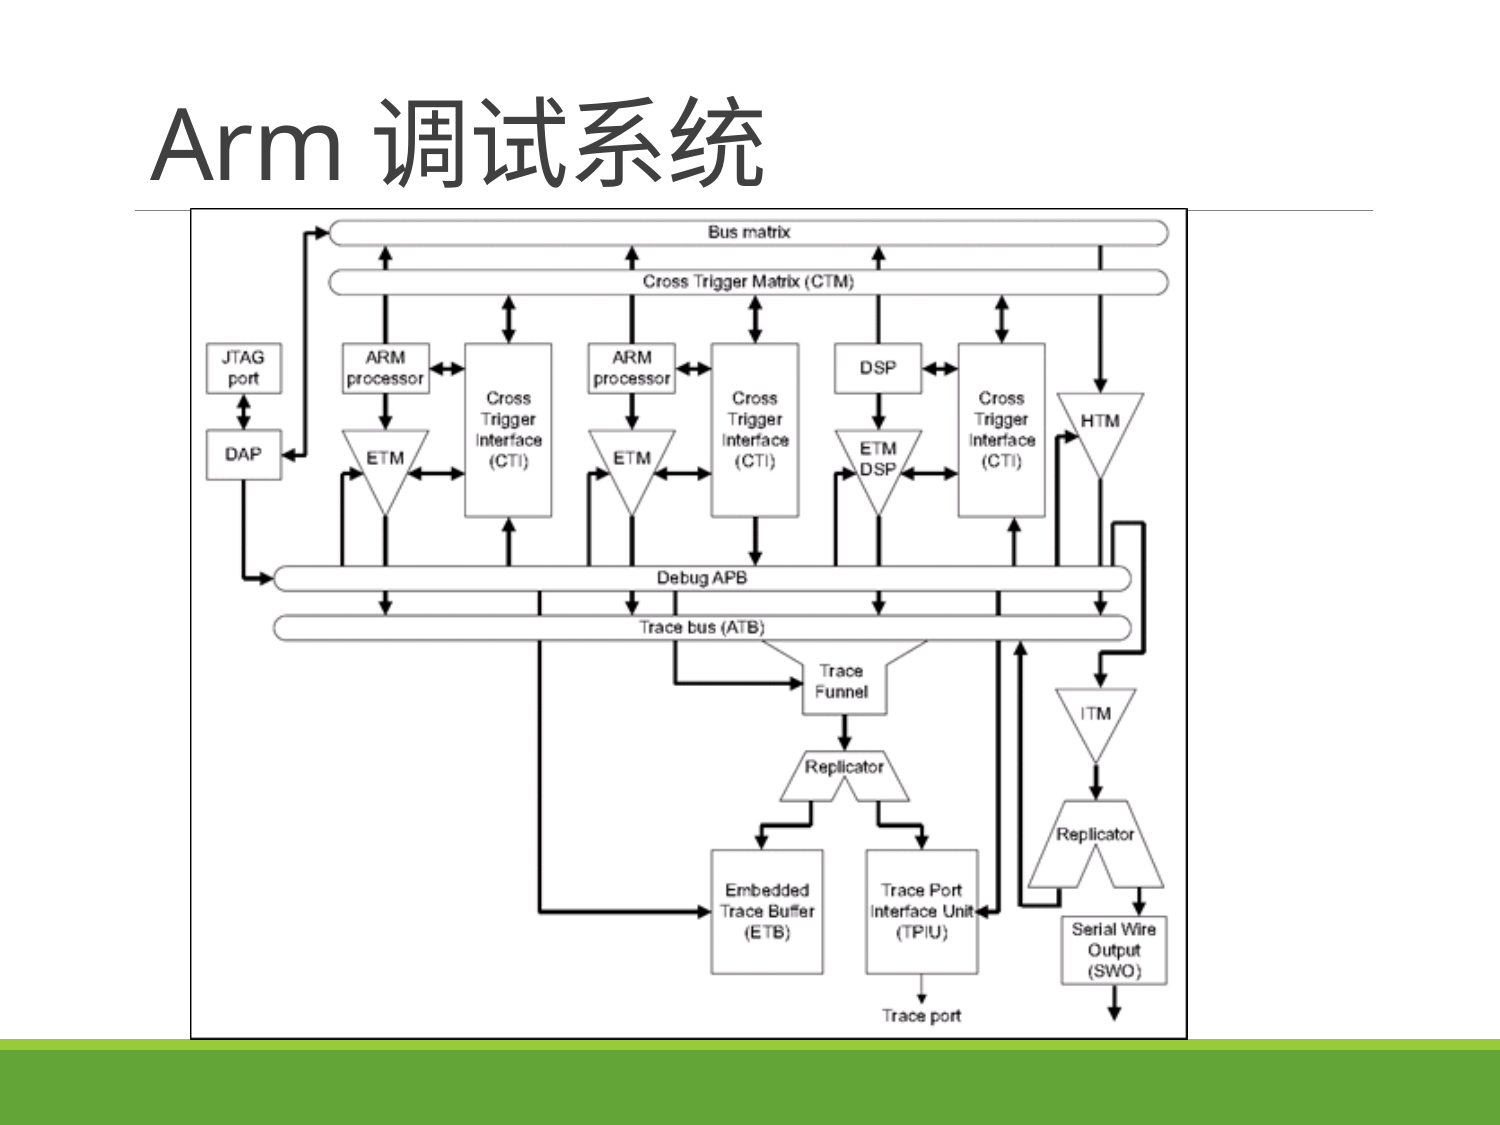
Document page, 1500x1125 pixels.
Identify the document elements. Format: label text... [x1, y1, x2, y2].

title Arm调试系统 [135, 47, 1373, 209]
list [189, 208, 1189, 1040]
